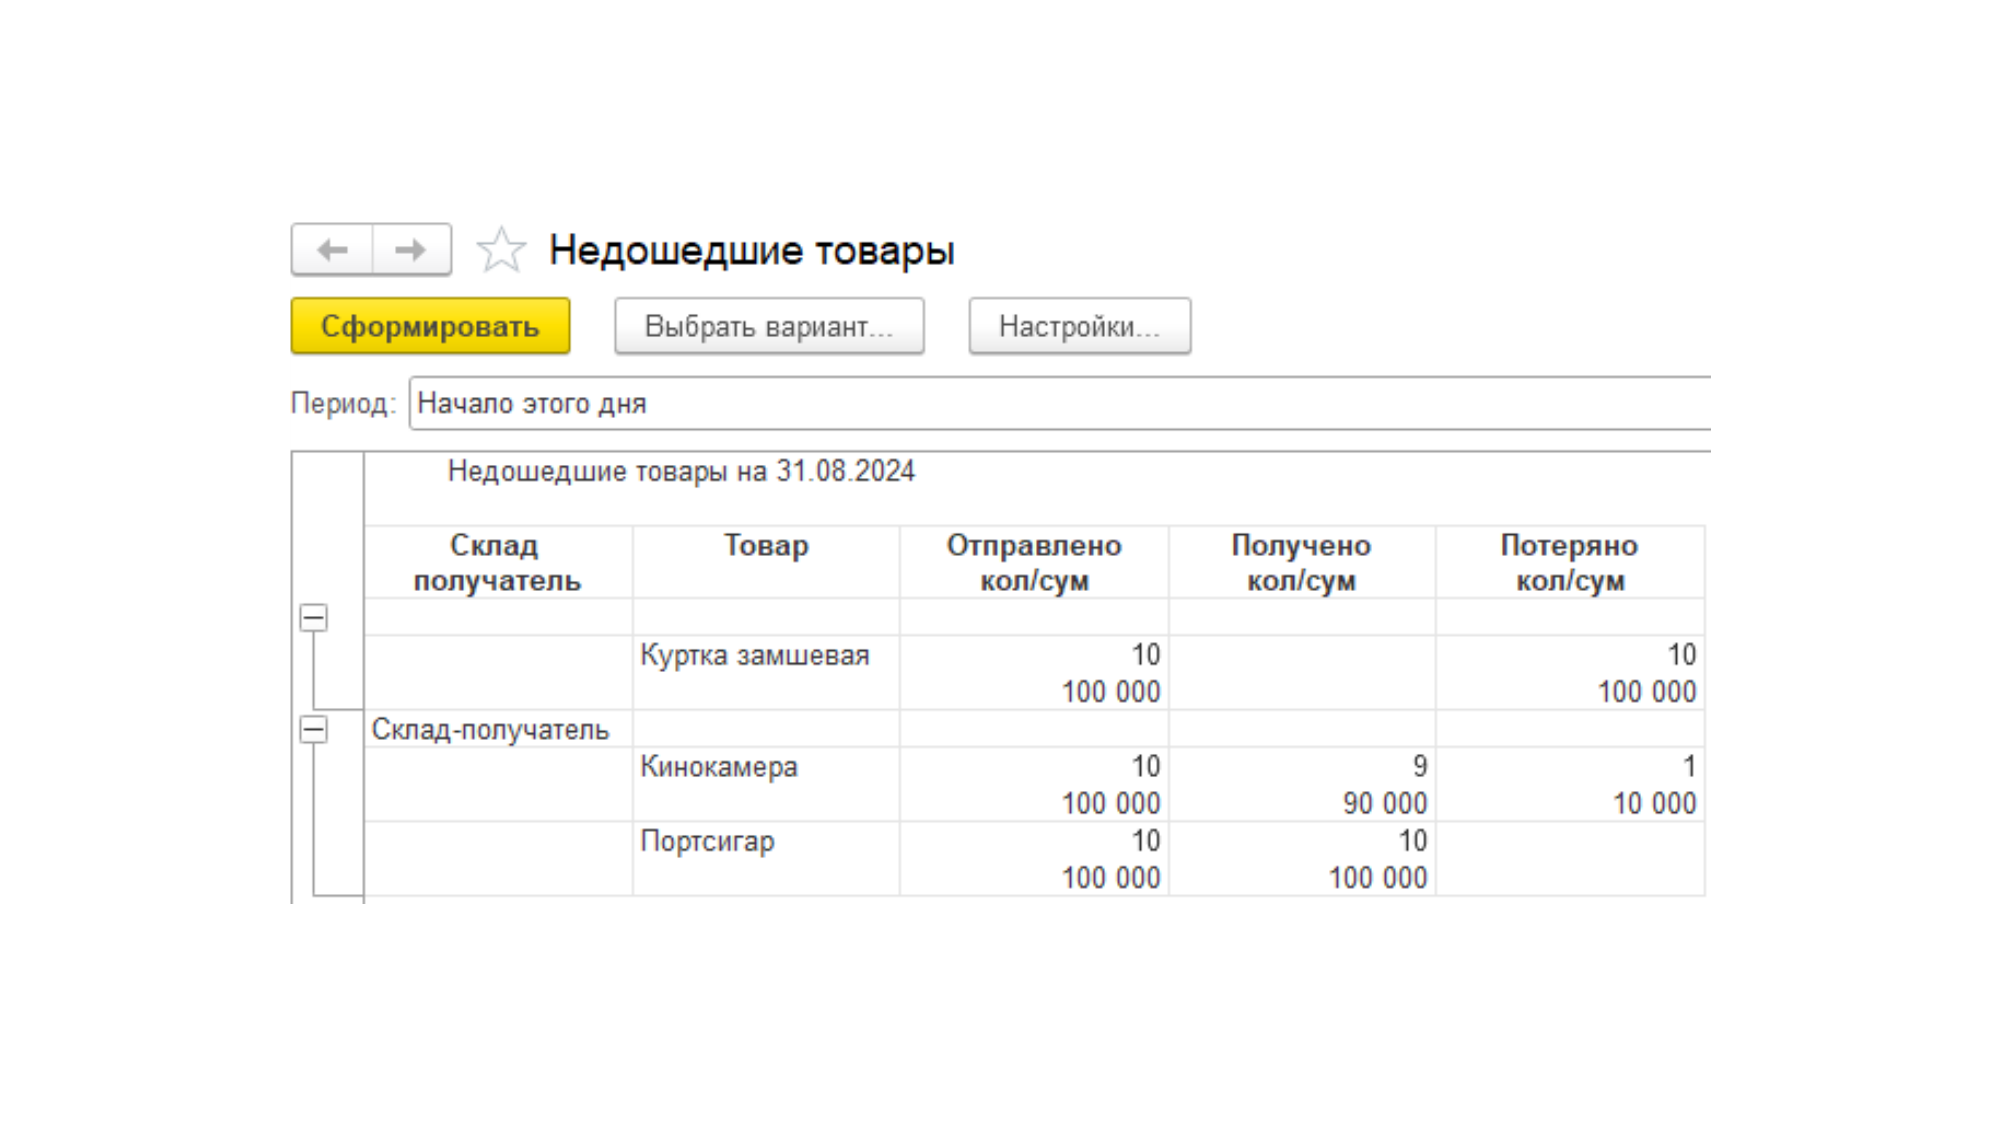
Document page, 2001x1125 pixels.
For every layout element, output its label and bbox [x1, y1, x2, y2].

picture [289, 221, 1711, 904]
